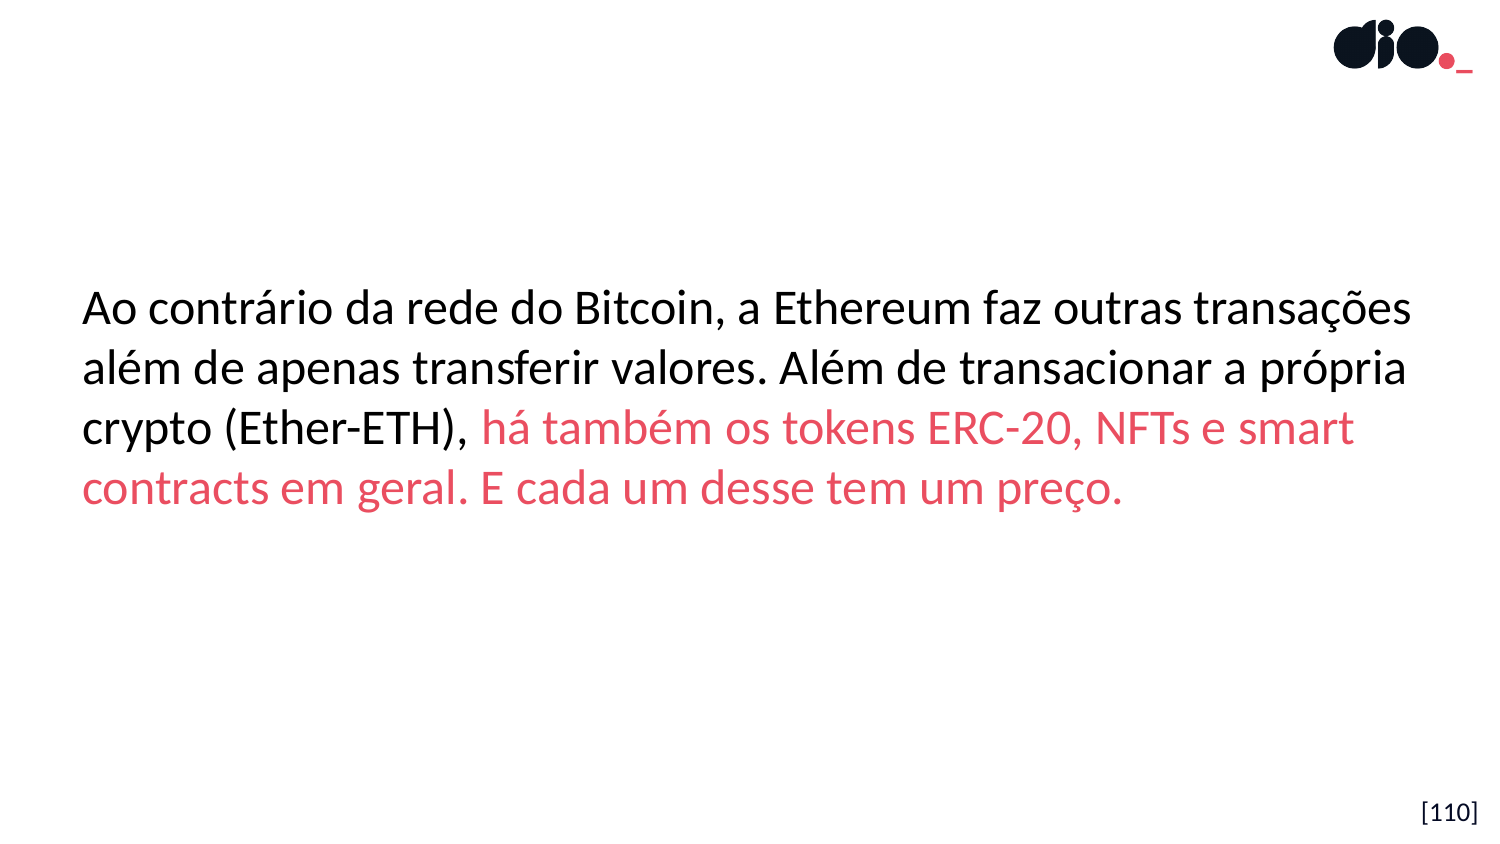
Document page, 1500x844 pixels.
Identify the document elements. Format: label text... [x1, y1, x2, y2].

text_box Ao contrário da rede do Bitcoin, a Ethereum faz outras transações além de apenas transferir valores. Além de transacionar a própria crypto (Ether-ETH), há também os tokens ERC-20, NFTs e smart contracts em geral. E cada um desse tem um preço. [67, 266, 1438, 522]
slide_number [110] [1403, 779, 1494, 844]
picture [1333, 19, 1473, 74]
